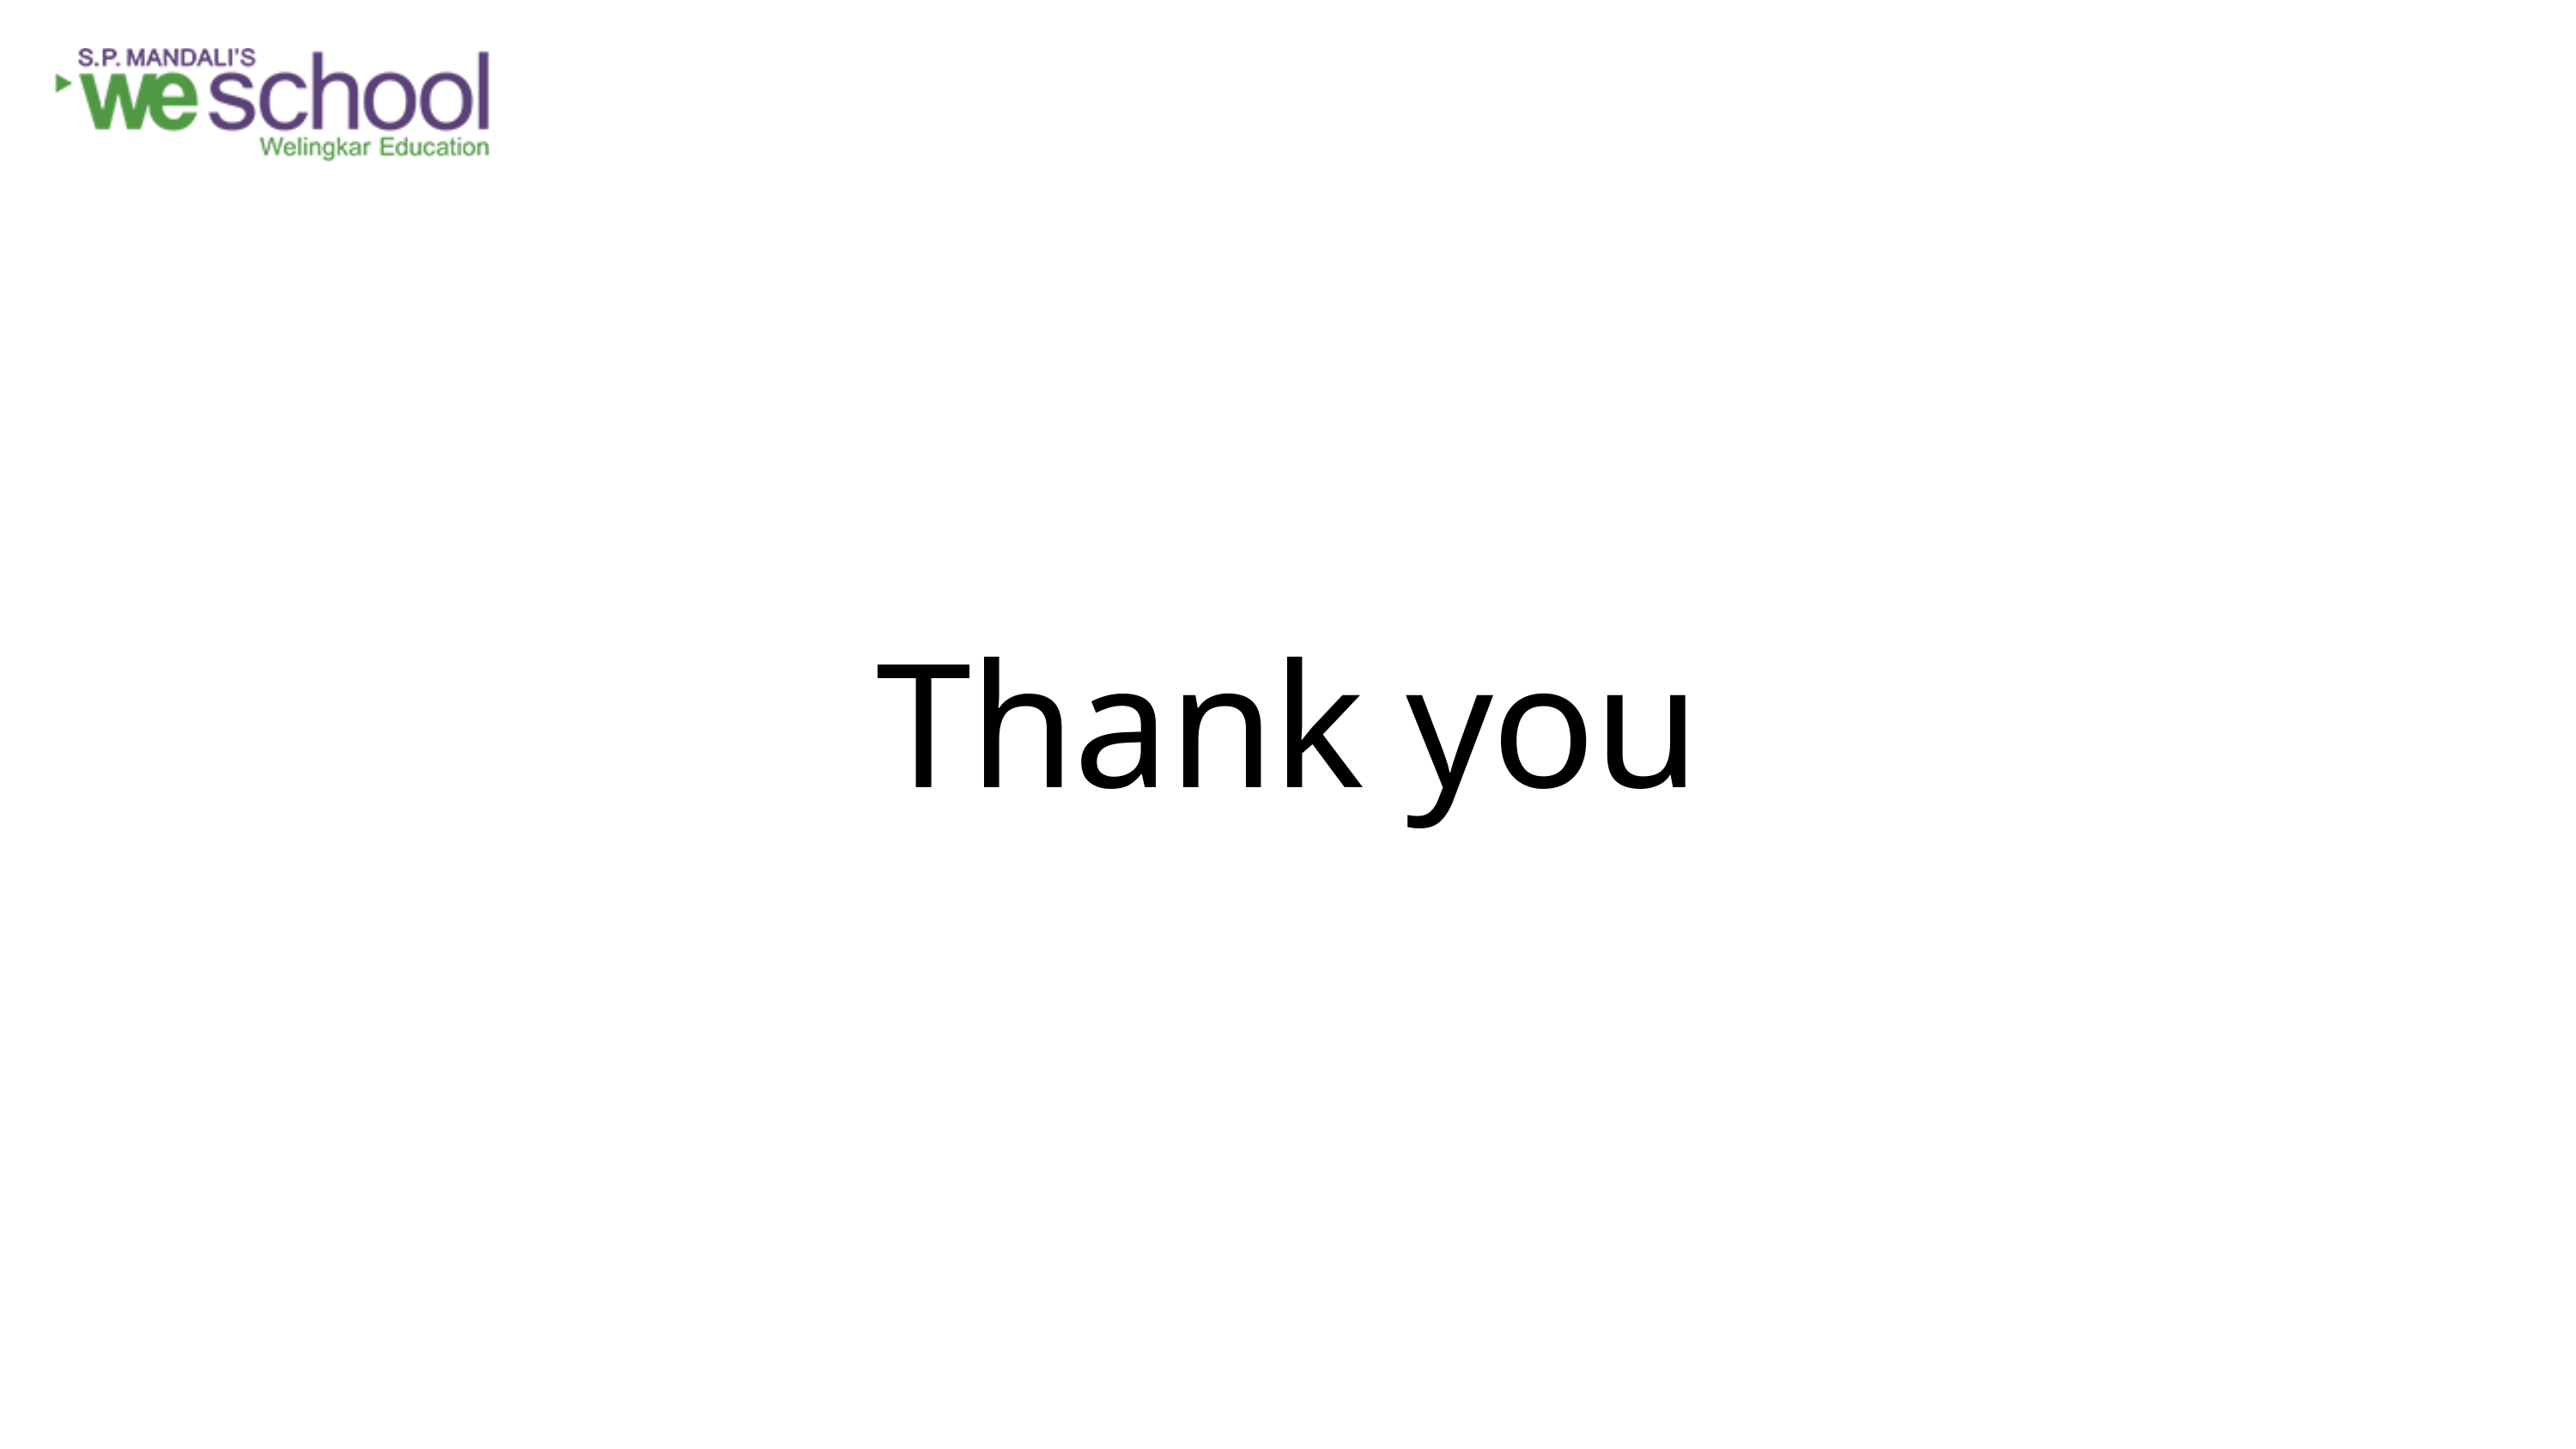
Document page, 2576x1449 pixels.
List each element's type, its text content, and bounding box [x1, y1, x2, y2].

picture [45, 48, 500, 164]
text_box Thank you [609, 633, 1966, 822]
